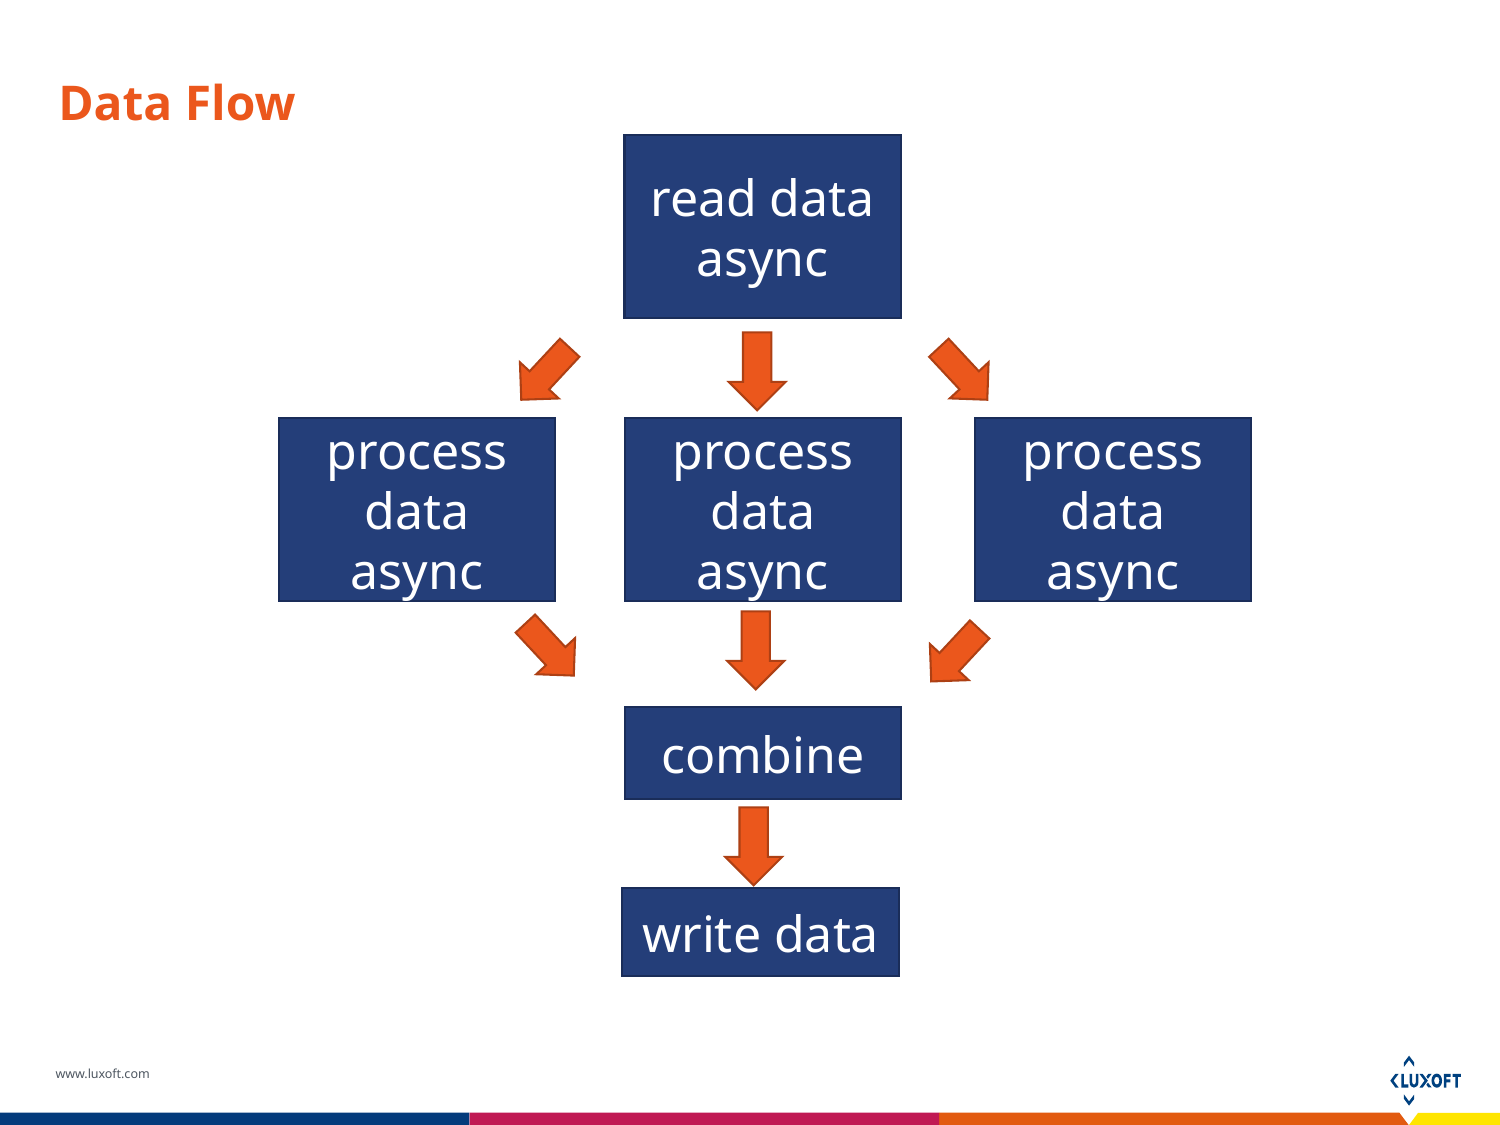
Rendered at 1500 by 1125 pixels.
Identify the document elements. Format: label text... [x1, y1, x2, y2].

text_box [518, 337, 581, 401]
text_box process data async [624, 417, 902, 602]
text_box [514, 613, 577, 677]
text_box read data async [623, 134, 902, 319]
title Data Flow [47, 59, 1457, 143]
text_box process data async [974, 417, 1252, 602]
text_box combine [624, 706, 902, 800]
text_box write data [621, 887, 900, 977]
text_box process data async [278, 417, 556, 602]
text_box [726, 331, 789, 412]
text_box [928, 618, 991, 683]
text_box [927, 337, 990, 401]
text_box [724, 610, 787, 691]
text_box [722, 806, 785, 887]
